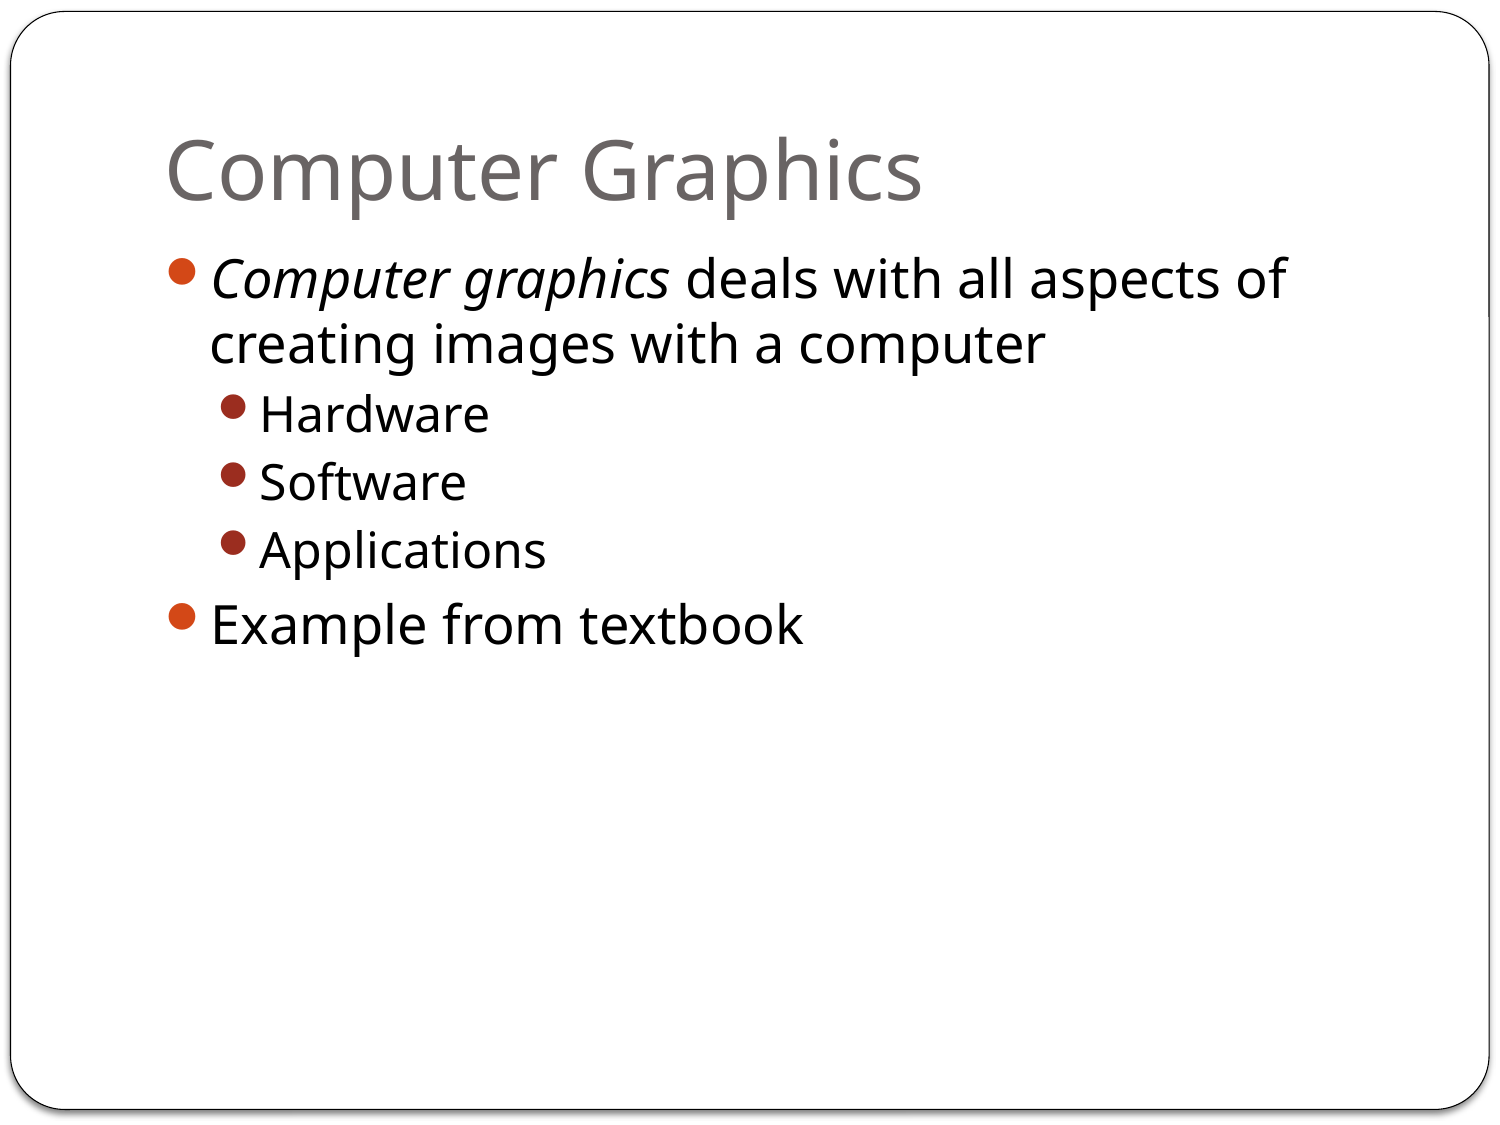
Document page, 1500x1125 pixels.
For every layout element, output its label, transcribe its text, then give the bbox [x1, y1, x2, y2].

list Computer graphics deals with all aspects of creating images with a computer Hardware Software Applications Example from textbook [150, 237, 1425, 988]
title Computer Graphics [150, 45, 1425, 233]
